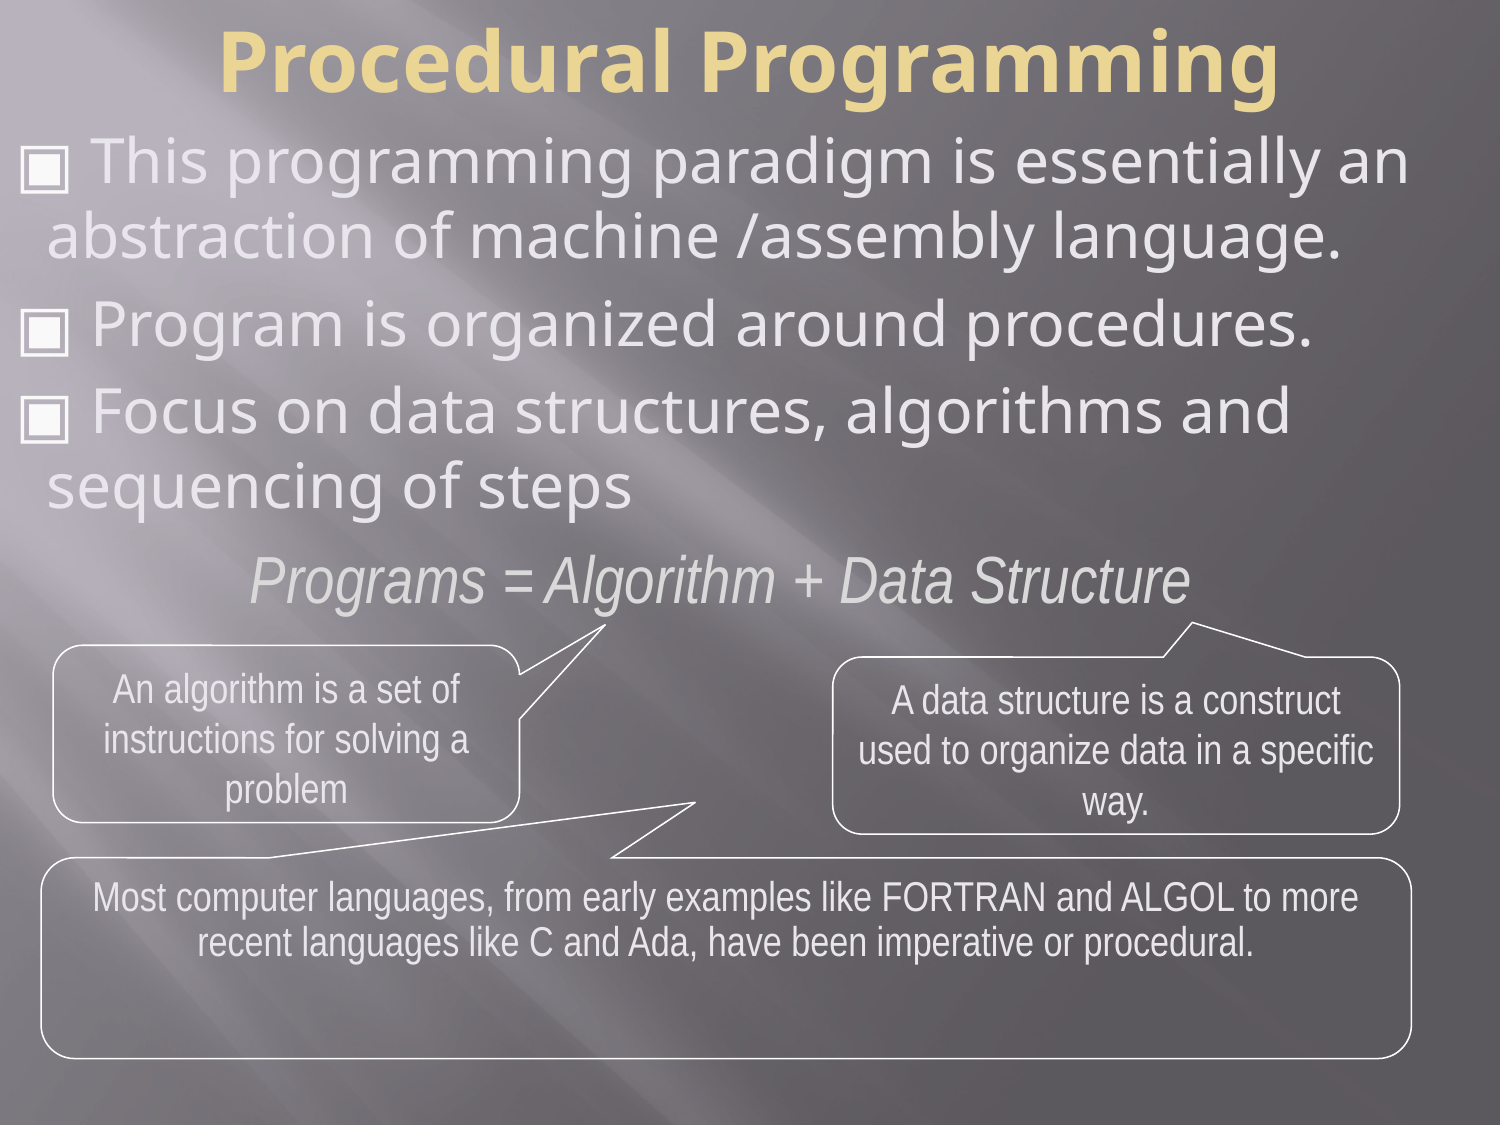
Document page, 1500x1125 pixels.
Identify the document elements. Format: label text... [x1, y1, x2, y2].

text_box A data structure is a construct used to organize data in a specific way. [832, 622, 1400, 835]
text_box Programs = Algorithm + Data Structure [53, 538, 1391, 626]
title Procedural Programming [0, 0, 1500, 113]
list This programming paradigm is essentially an abstraction of machine /assembly language. Program is organized around procedures. Focus on data structures, algorithms and sequencing of steps [0, 113, 1500, 1059]
picture [0, 1059, 1500, 1125]
text_box An algorithm is a set of instructions for solving a problem [53, 624, 606, 823]
text_box Most computer languages, from early examples like FORTRAN and ALGOL to more recent languages like C and Ada, have been imperative or procedural. [41, 802, 1412, 1059]
